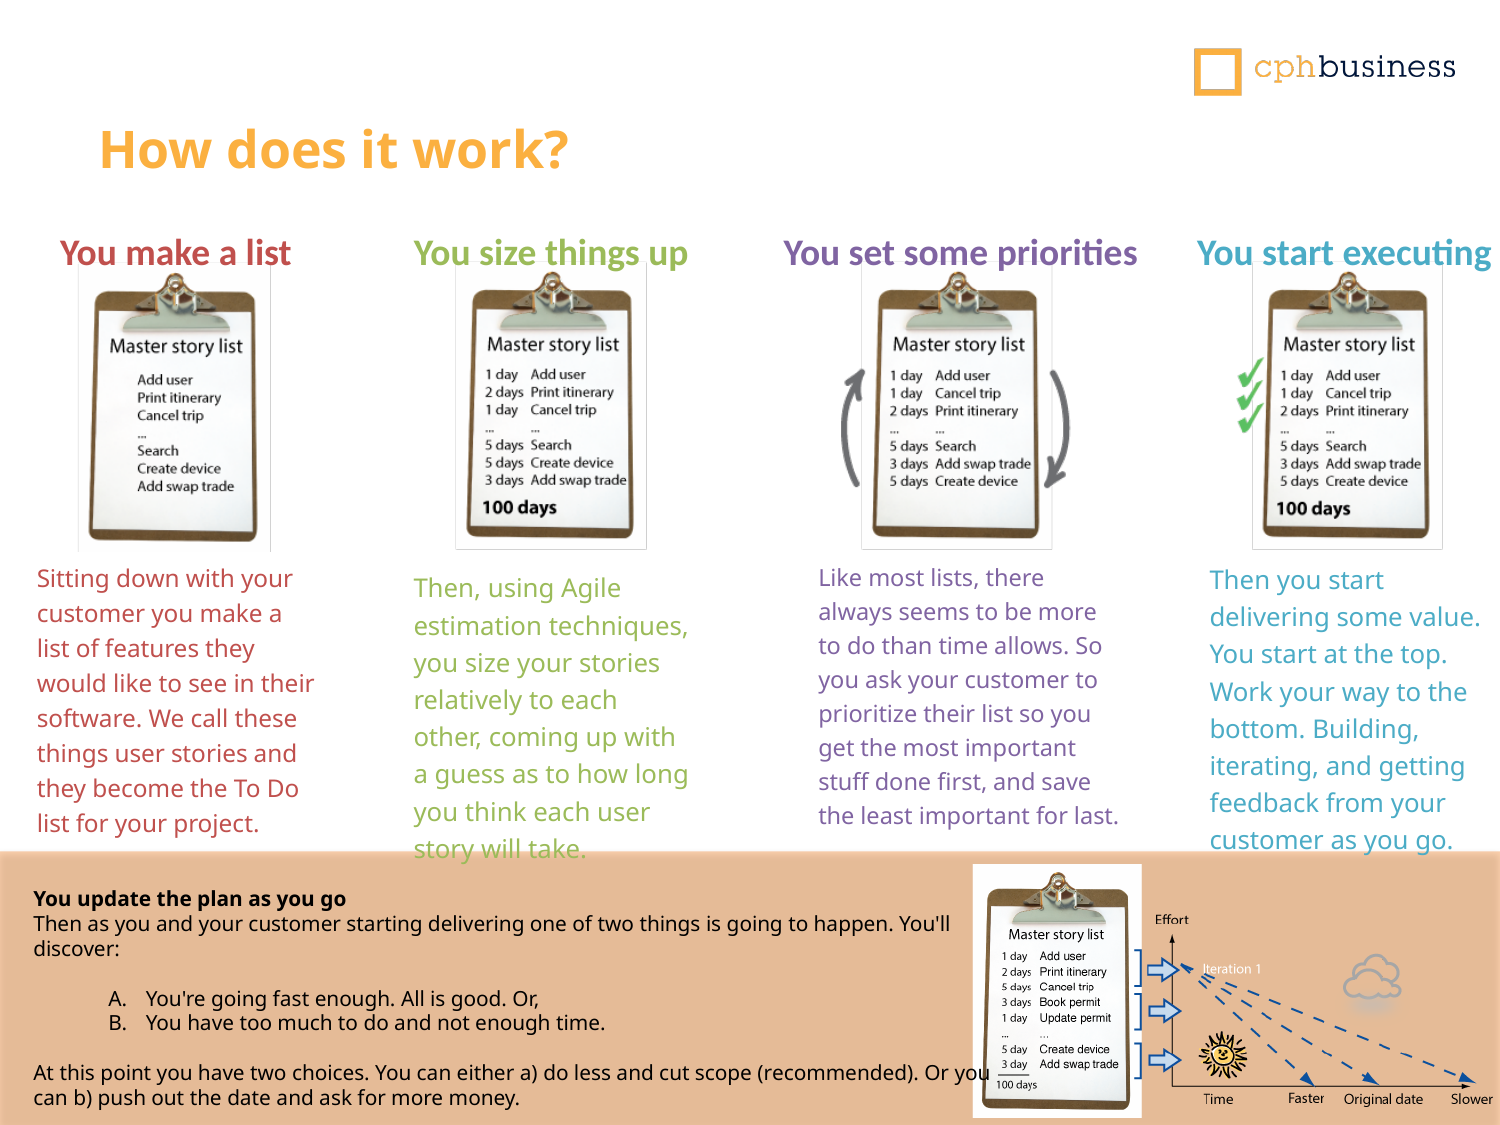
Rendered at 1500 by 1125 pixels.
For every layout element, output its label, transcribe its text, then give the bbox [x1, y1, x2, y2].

text_box Then you start delivering some value. You start at the top. Work your way to the bottom. Building, iterating, and getting feedback from your customer as you go. [1194, 550, 1500, 859]
picture [1147, 1, 1500, 143]
list How does it work? [83, 109, 1411, 298]
picture [1233, 255, 1465, 552]
text_box Like most lists, there always seems to be more to do than time allows. So you ask your customer to prioritize their list so you get the most important stuff done first, and save the least important for last. [803, 550, 1135, 870]
picture [62, 255, 290, 552]
list Sitting down with your customer you make a list of features they would like to see in their software. We call these things user stories and they become the To Do list for your project. [22, 550, 331, 870]
text_box You size things up [399, 211, 704, 281]
text_box You update the plan as you go Then as you and your customer starting delivering one of two things is going to happen. You'll discover: You're going fast enough. All is good. Or, You have too much to do and not enough time. At this point you have two choices. You can either a) do less and cut scope (recommended). Or you can b) push out the date and ask for more money. [18, 877, 967, 1118]
text_box [0, 851, 971, 1125]
picture [439, 255, 666, 552]
text_box You set some priorities [768, 211, 1154, 281]
picture [839, 255, 1076, 552]
text_box You start executing [1182, 211, 1500, 281]
picture [972, 859, 1500, 1119]
text_box Then, using Agile estimation techniques, you size your stories relatively to each other, coming up with a guess as to how long you think each user story will take. [398, 558, 707, 877]
text_box [1135, 851, 1194, 858]
text_box You make a list [45, 211, 307, 281]
